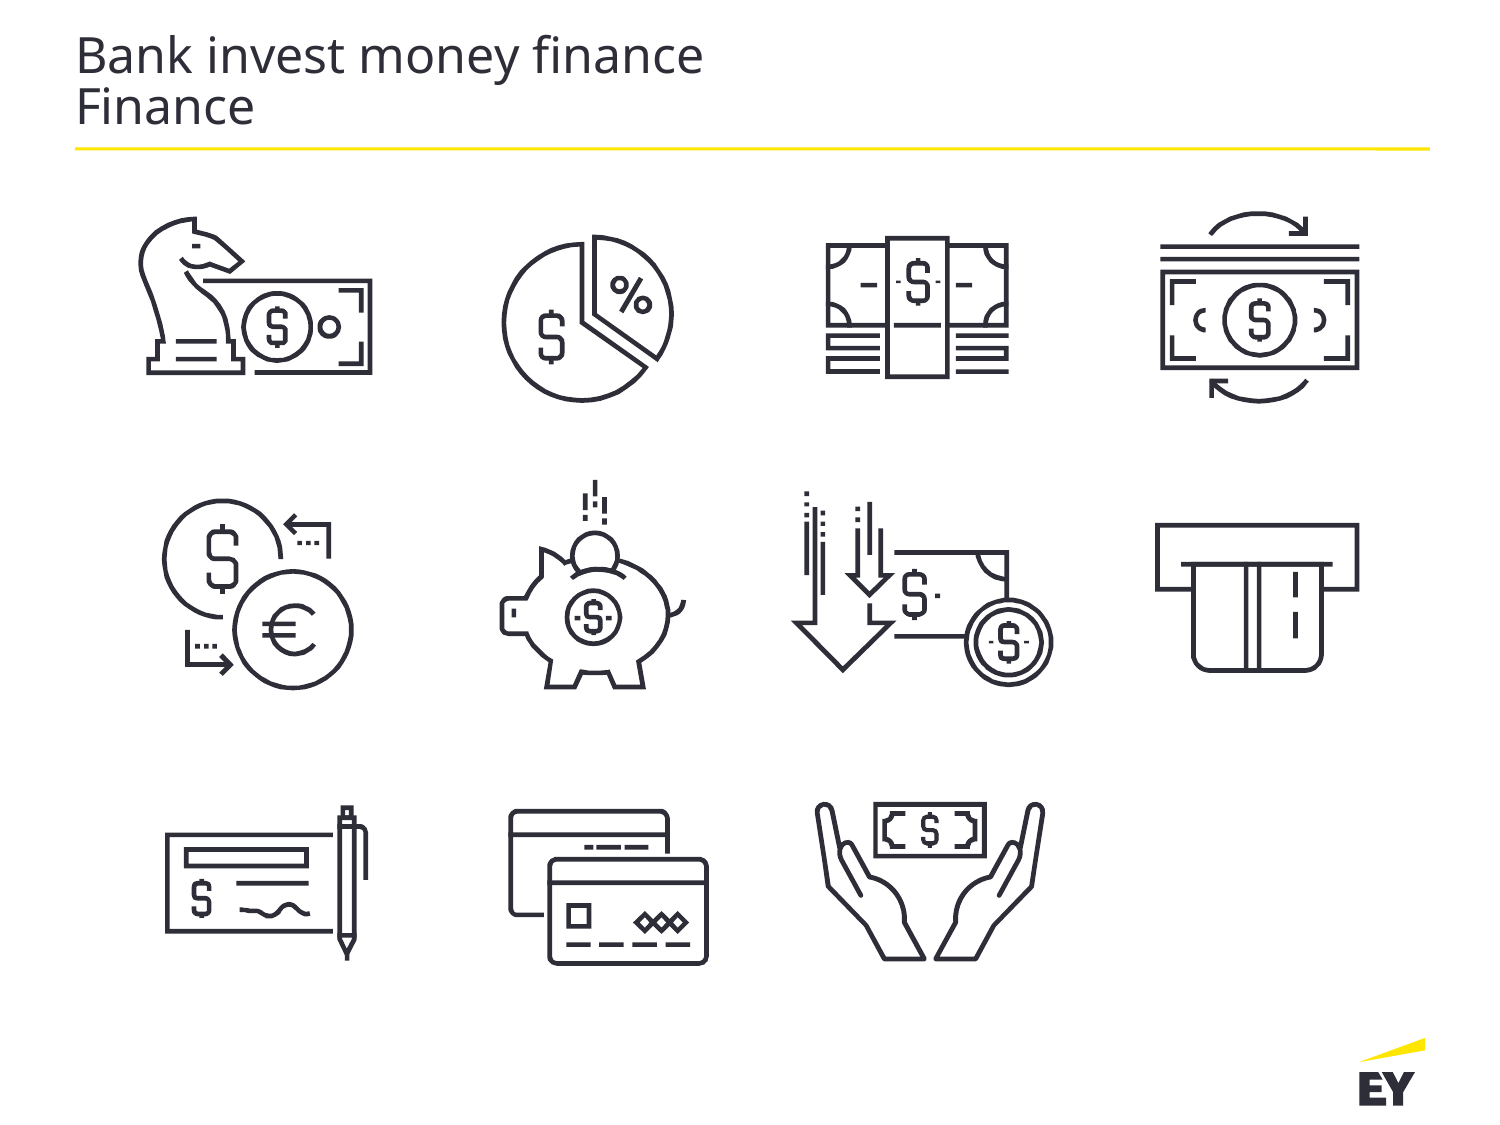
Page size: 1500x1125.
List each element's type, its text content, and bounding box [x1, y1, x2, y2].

title Bank invest money finance Finance [75, 33, 1425, 131]
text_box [825, 235, 1009, 380]
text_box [501, 234, 675, 404]
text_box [161, 498, 354, 691]
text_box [138, 216, 373, 376]
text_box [813, 800, 1047, 962]
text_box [1154, 522, 1360, 674]
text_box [164, 805, 369, 961]
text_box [499, 479, 687, 690]
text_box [1160, 211, 1360, 404]
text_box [508, 808, 710, 966]
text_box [790, 491, 1054, 688]
